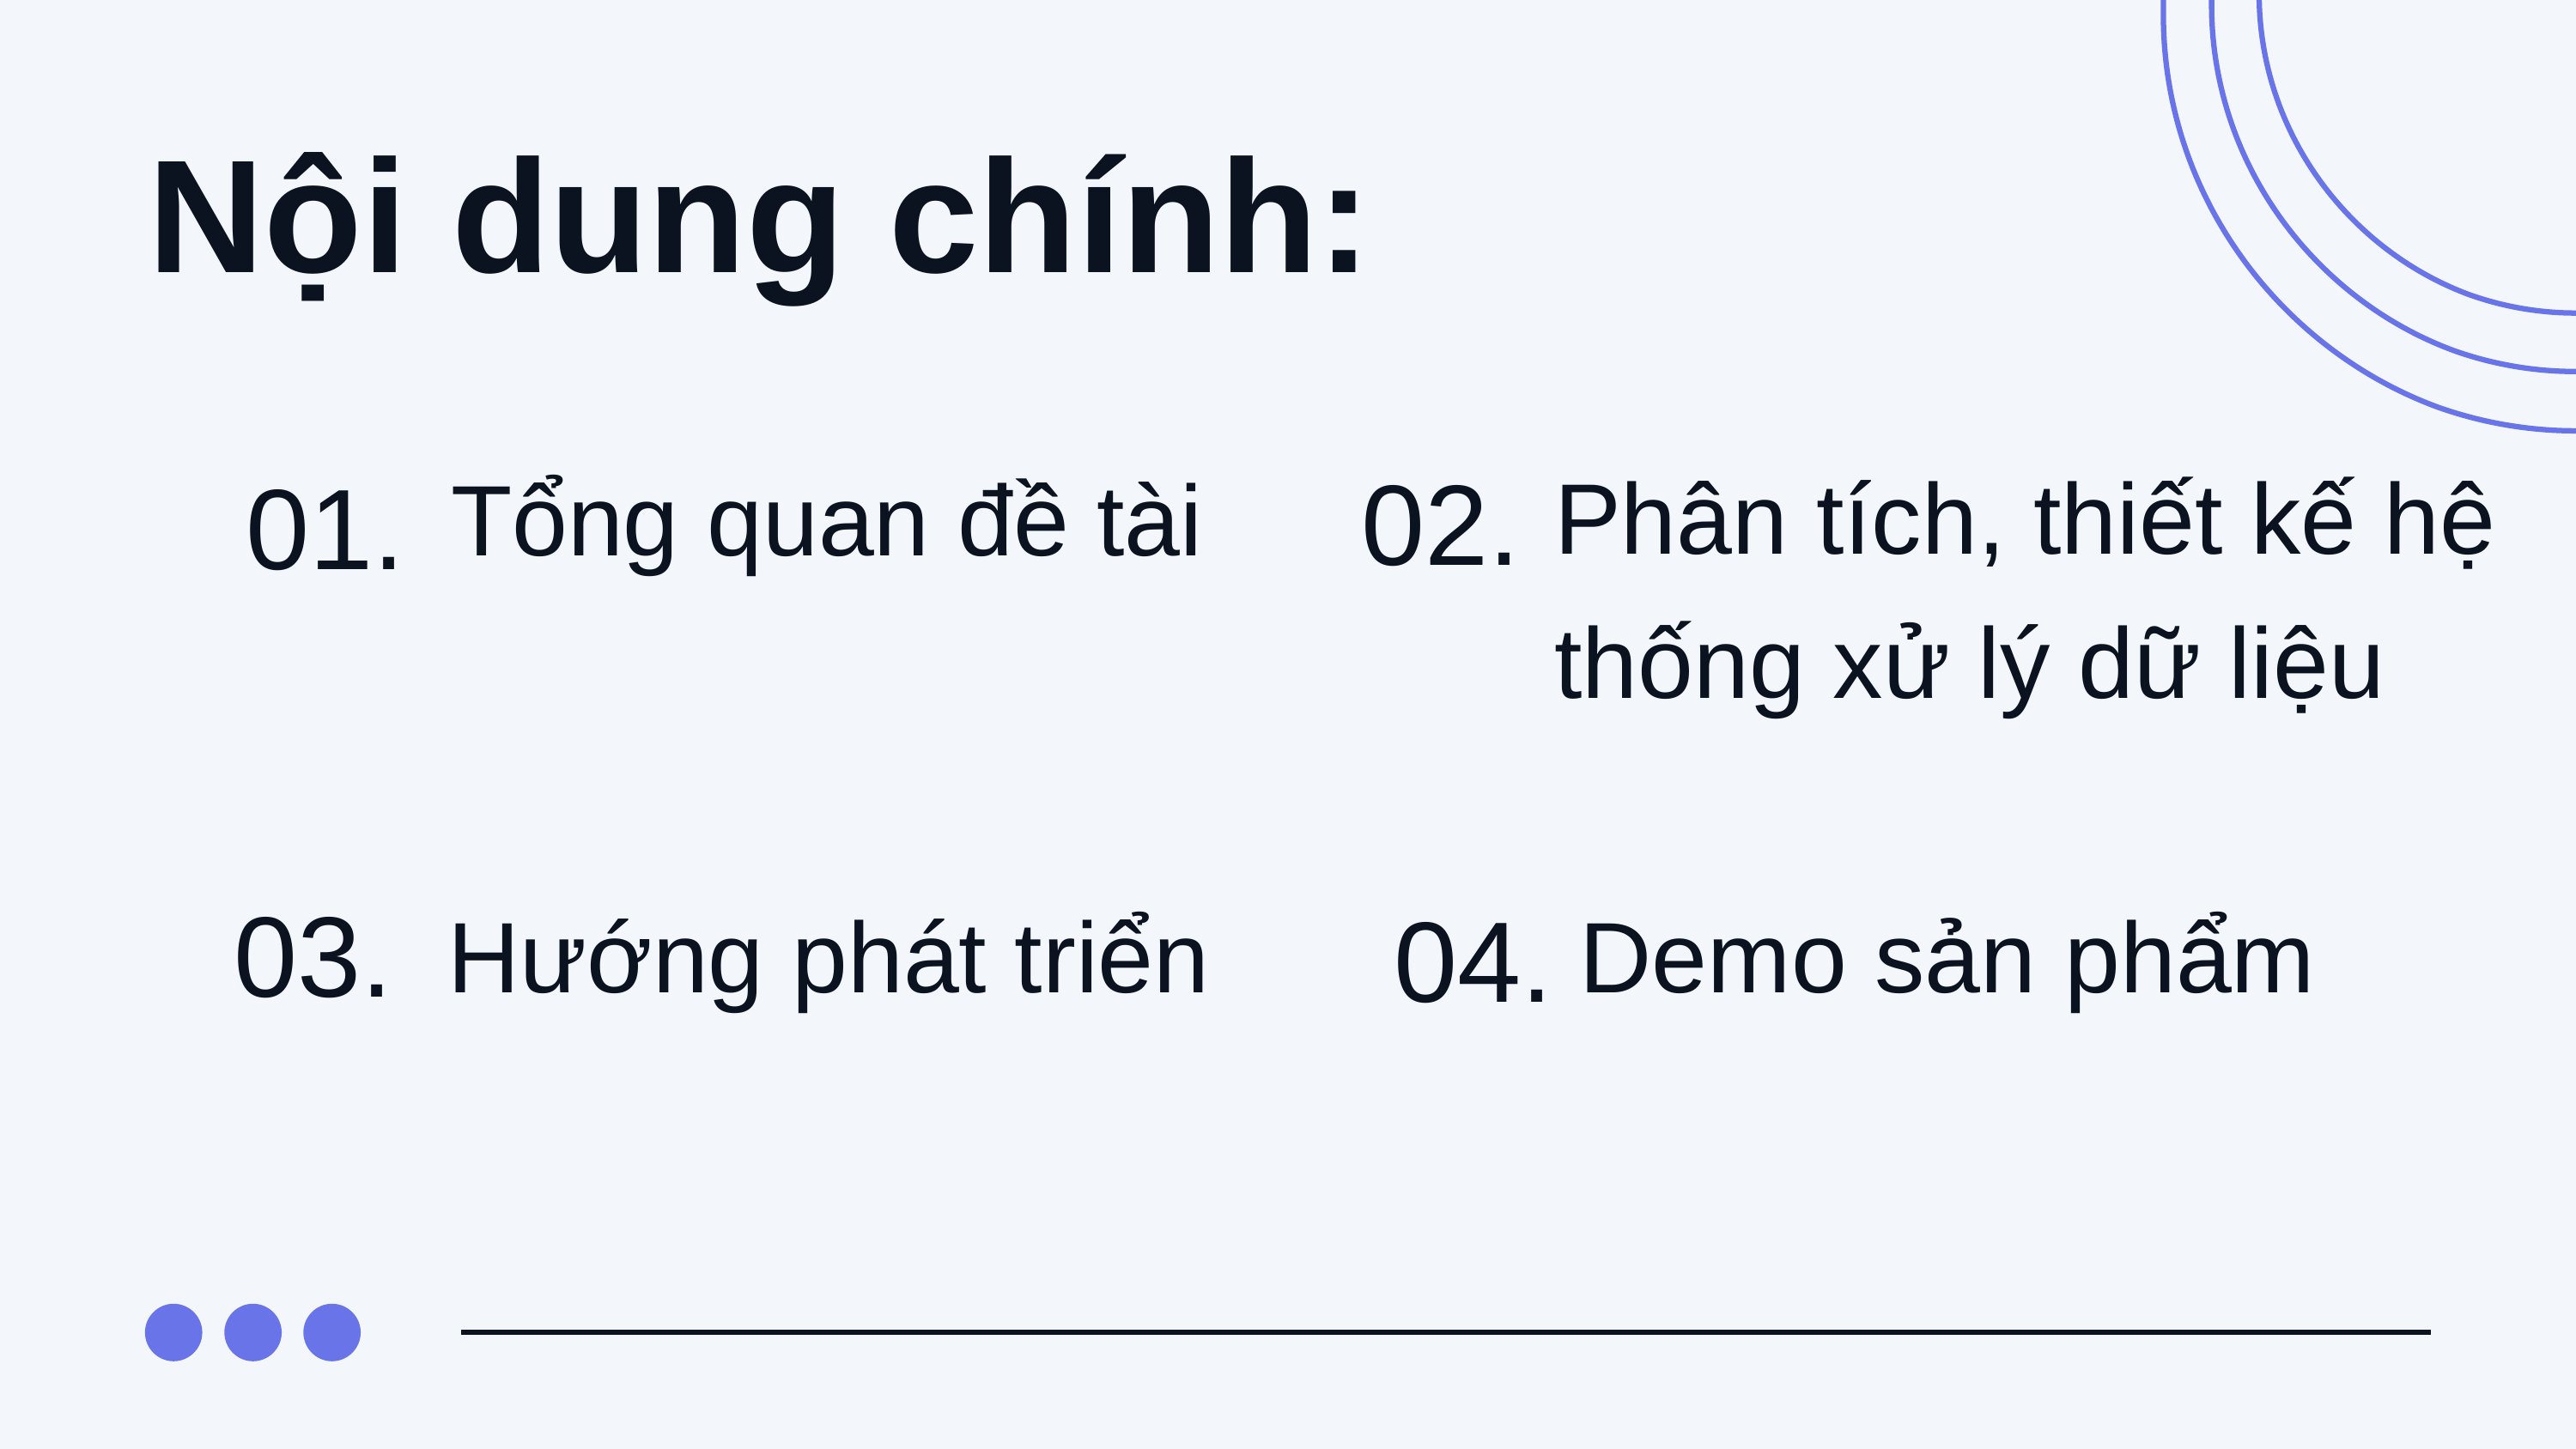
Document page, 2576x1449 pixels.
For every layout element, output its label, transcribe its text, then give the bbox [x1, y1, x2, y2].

text_box Phân tích, thiết kế hệ thống xử lý dữ liệu [1554, 429, 2551, 719]
text_box 01. [229, 400, 422, 593]
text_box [144, 1303, 203, 1362]
text_box 02. [1354, 396, 1528, 589]
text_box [224, 1303, 283, 1362]
text_box Hướng phát triển [447, 868, 1368, 1013]
text_box 04. [1372, 833, 1575, 1026]
text_box 03. [229, 828, 398, 1021]
text_box Tổng quan đề tài [451, 431, 1354, 576]
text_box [303, 1303, 361, 1362]
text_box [2163, 0, 2576, 432]
text_box Demo sản phẩm [1579, 868, 2391, 1013]
text_box Nội dung chính: [0, 73, 1373, 306]
